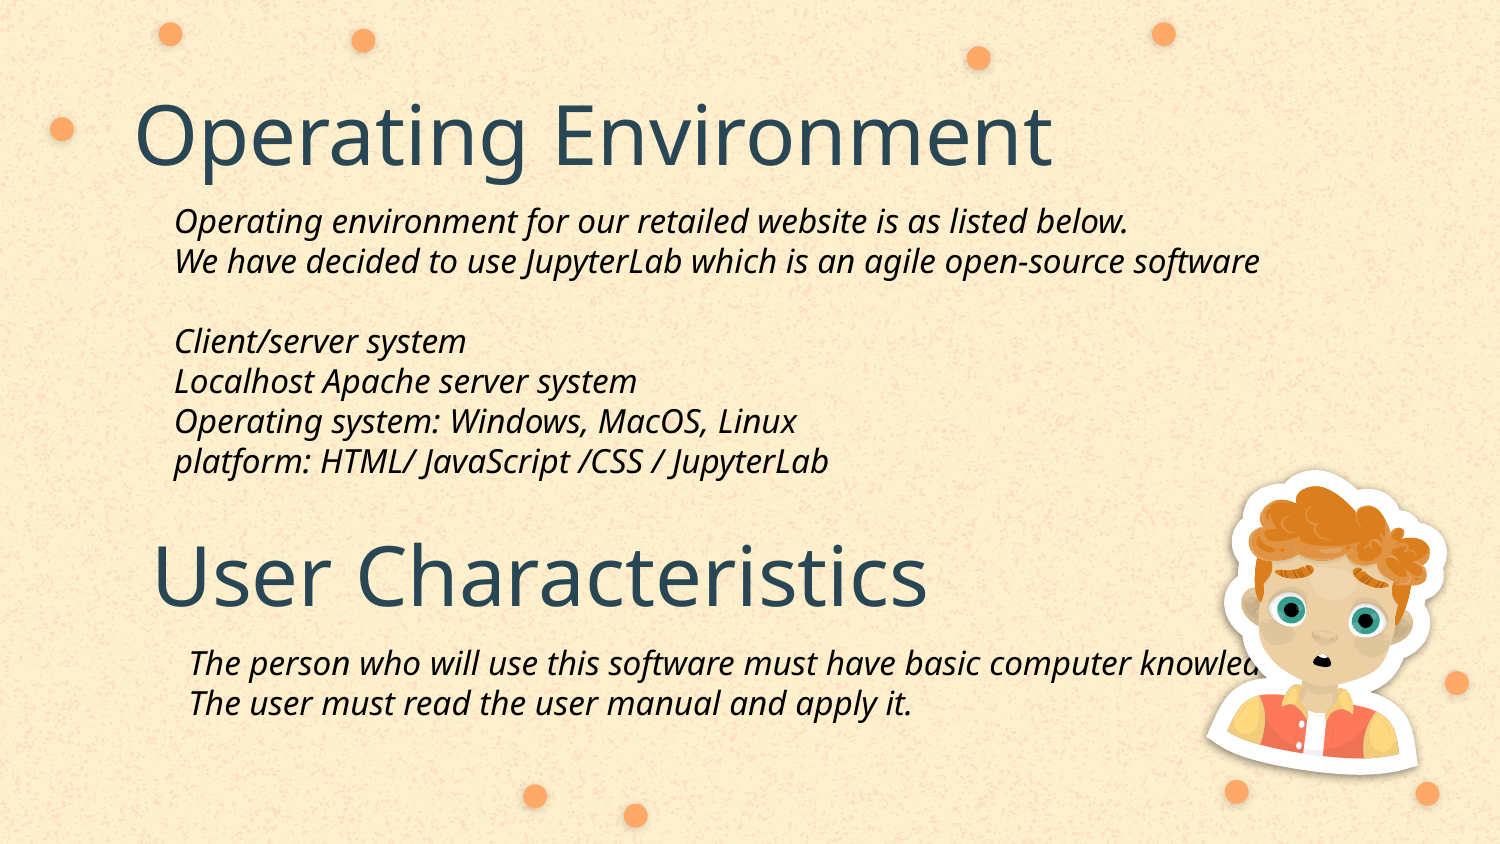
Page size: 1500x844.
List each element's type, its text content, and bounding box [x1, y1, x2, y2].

text_box [168, 537, 1369, 843]
text_box Operating environment for our retailed website is as listed below. We have decided to use JupyterLab which is an agile open-source software Client/server system Localhost Apache server system Operating system: Windows, MacOS, Linux platform: HTML/ JavaScript /CSS / JupyterLab [159, 185, 1360, 490]
text_box User Characteristics [136, 508, 190, 627]
text_box [190, 370, 1392, 627]
title Operating Environment [118, 66, 1382, 186]
text_box The person who will use this software must have basic computer knowledge. The user must read the user manual and apply it. [173, 627, 1327, 789]
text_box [1220, 472, 1438, 773]
